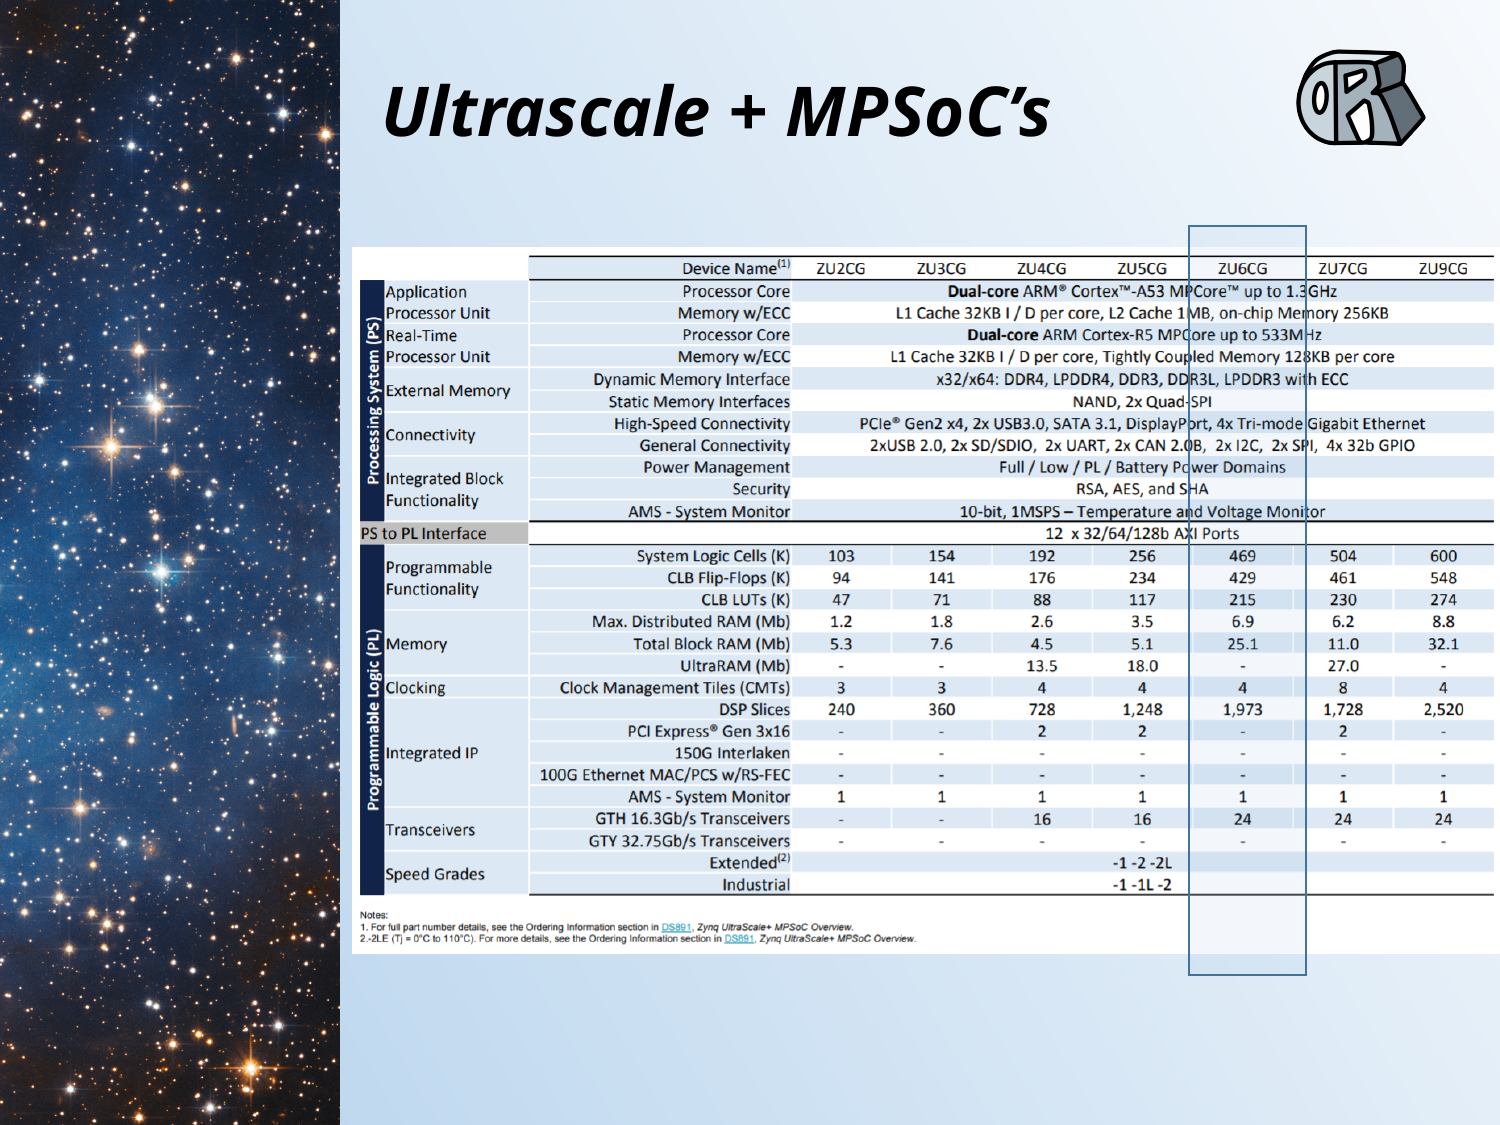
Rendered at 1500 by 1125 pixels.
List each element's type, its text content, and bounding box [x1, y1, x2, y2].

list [352, 247, 1500, 954]
picture [0, 0, 340, 1125]
text_box [1188, 954, 1307, 976]
text_box [1188, 225, 1307, 247]
title Ultrascale + MPSoC’s [366, 59, 1397, 169]
picture [1260, 0, 1458, 197]
